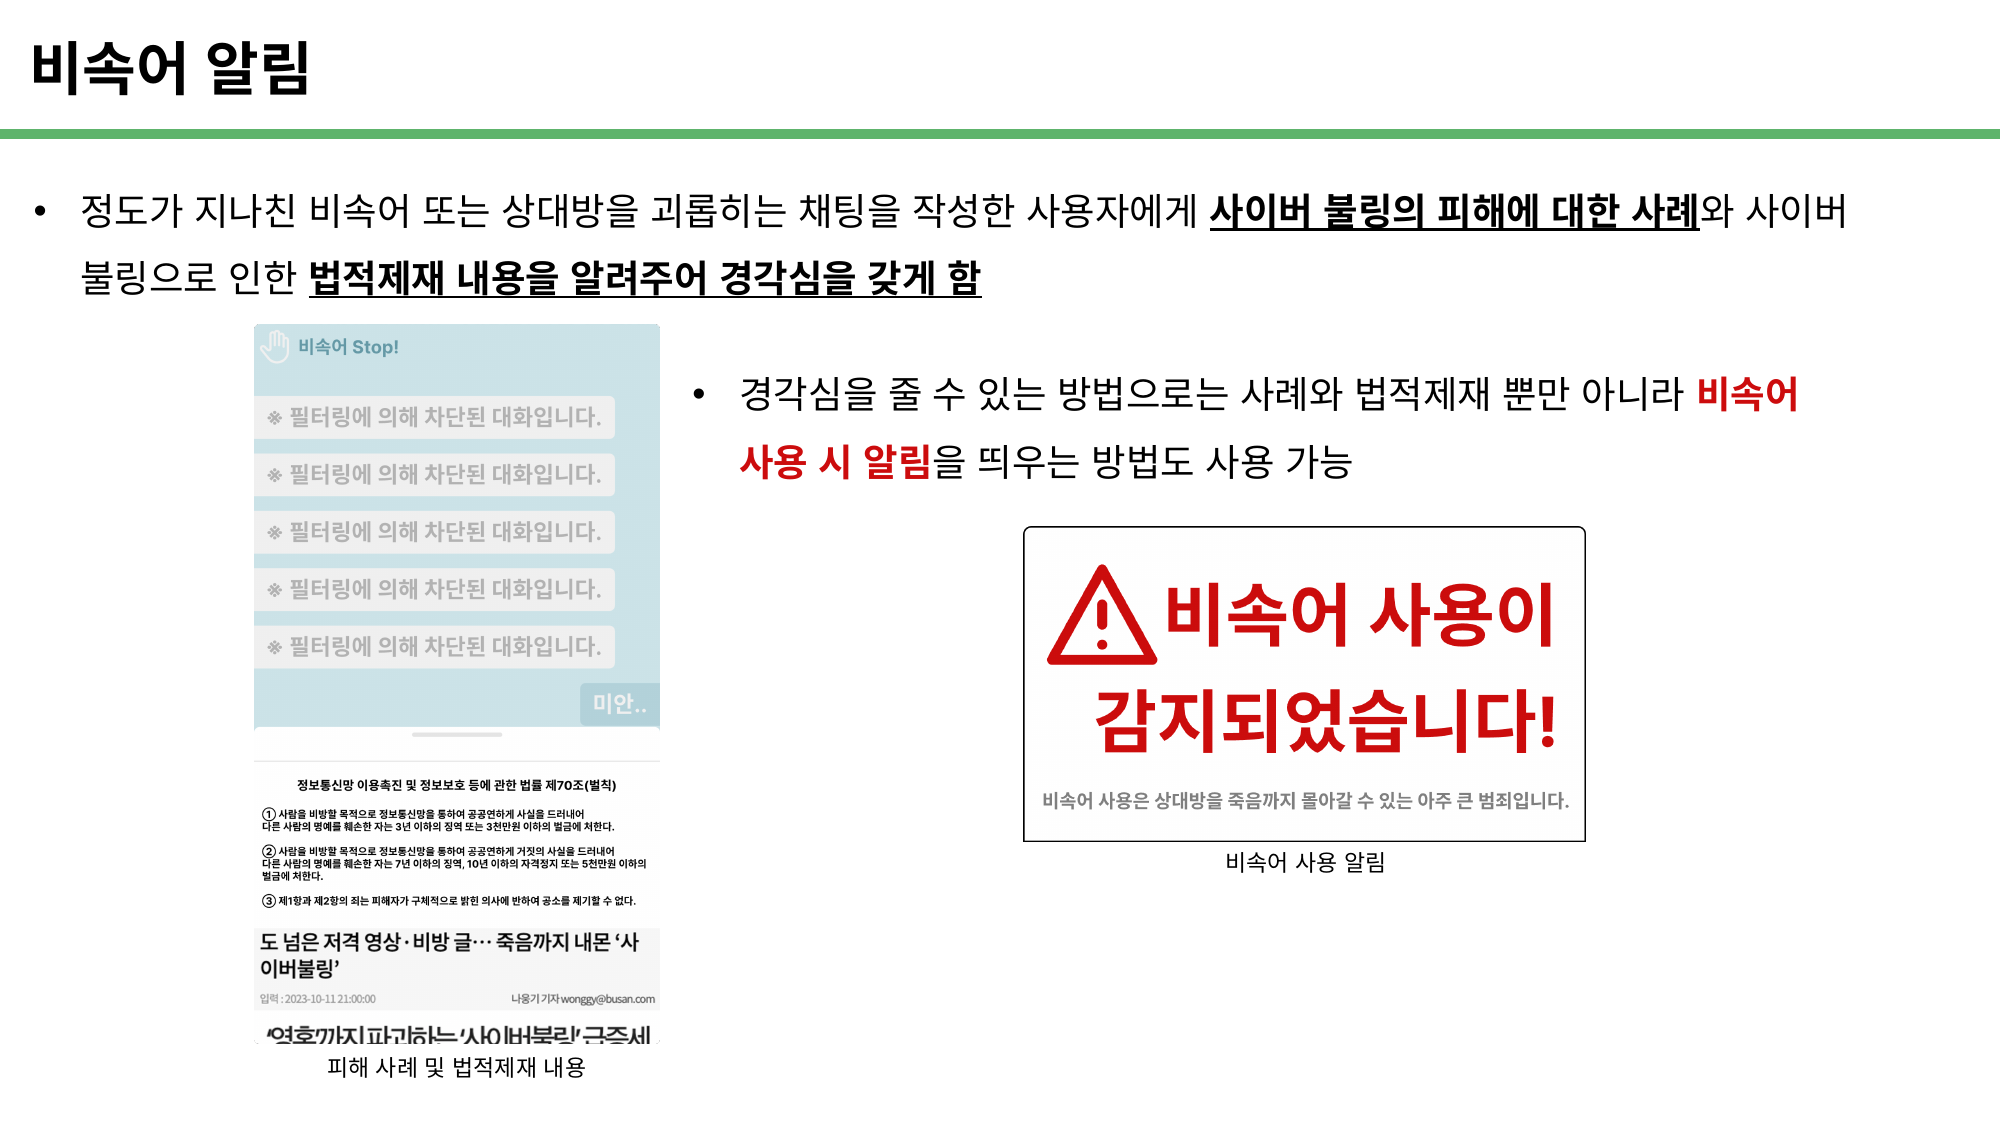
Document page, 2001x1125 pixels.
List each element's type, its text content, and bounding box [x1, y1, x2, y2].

text_box 비속어 알림 [14, 24, 1606, 110]
text_box 정도가 지나친 비속어 또는 상대방을 괴롭히는 채팅을 작성한 사용자에게 사이버 불링의 피해에 대한 사례와 사이버 불링으로 인한 법적제재 내용을 알려주어 경각심을 갖게 함 [18, 157, 1950, 308]
picture [254, 323, 660, 1045]
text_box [1023, 526, 1589, 885]
text_box 피해 사례 및 법적제재 내용 [312, 1046, 602, 1089]
text_box 경각심을 줄 수 있는 방법으로는 사례와 법적제재 뿐만 아니라 비속어 사용 시 알림을 띄우는 방법도 사용 가능 [677, 341, 1823, 491]
